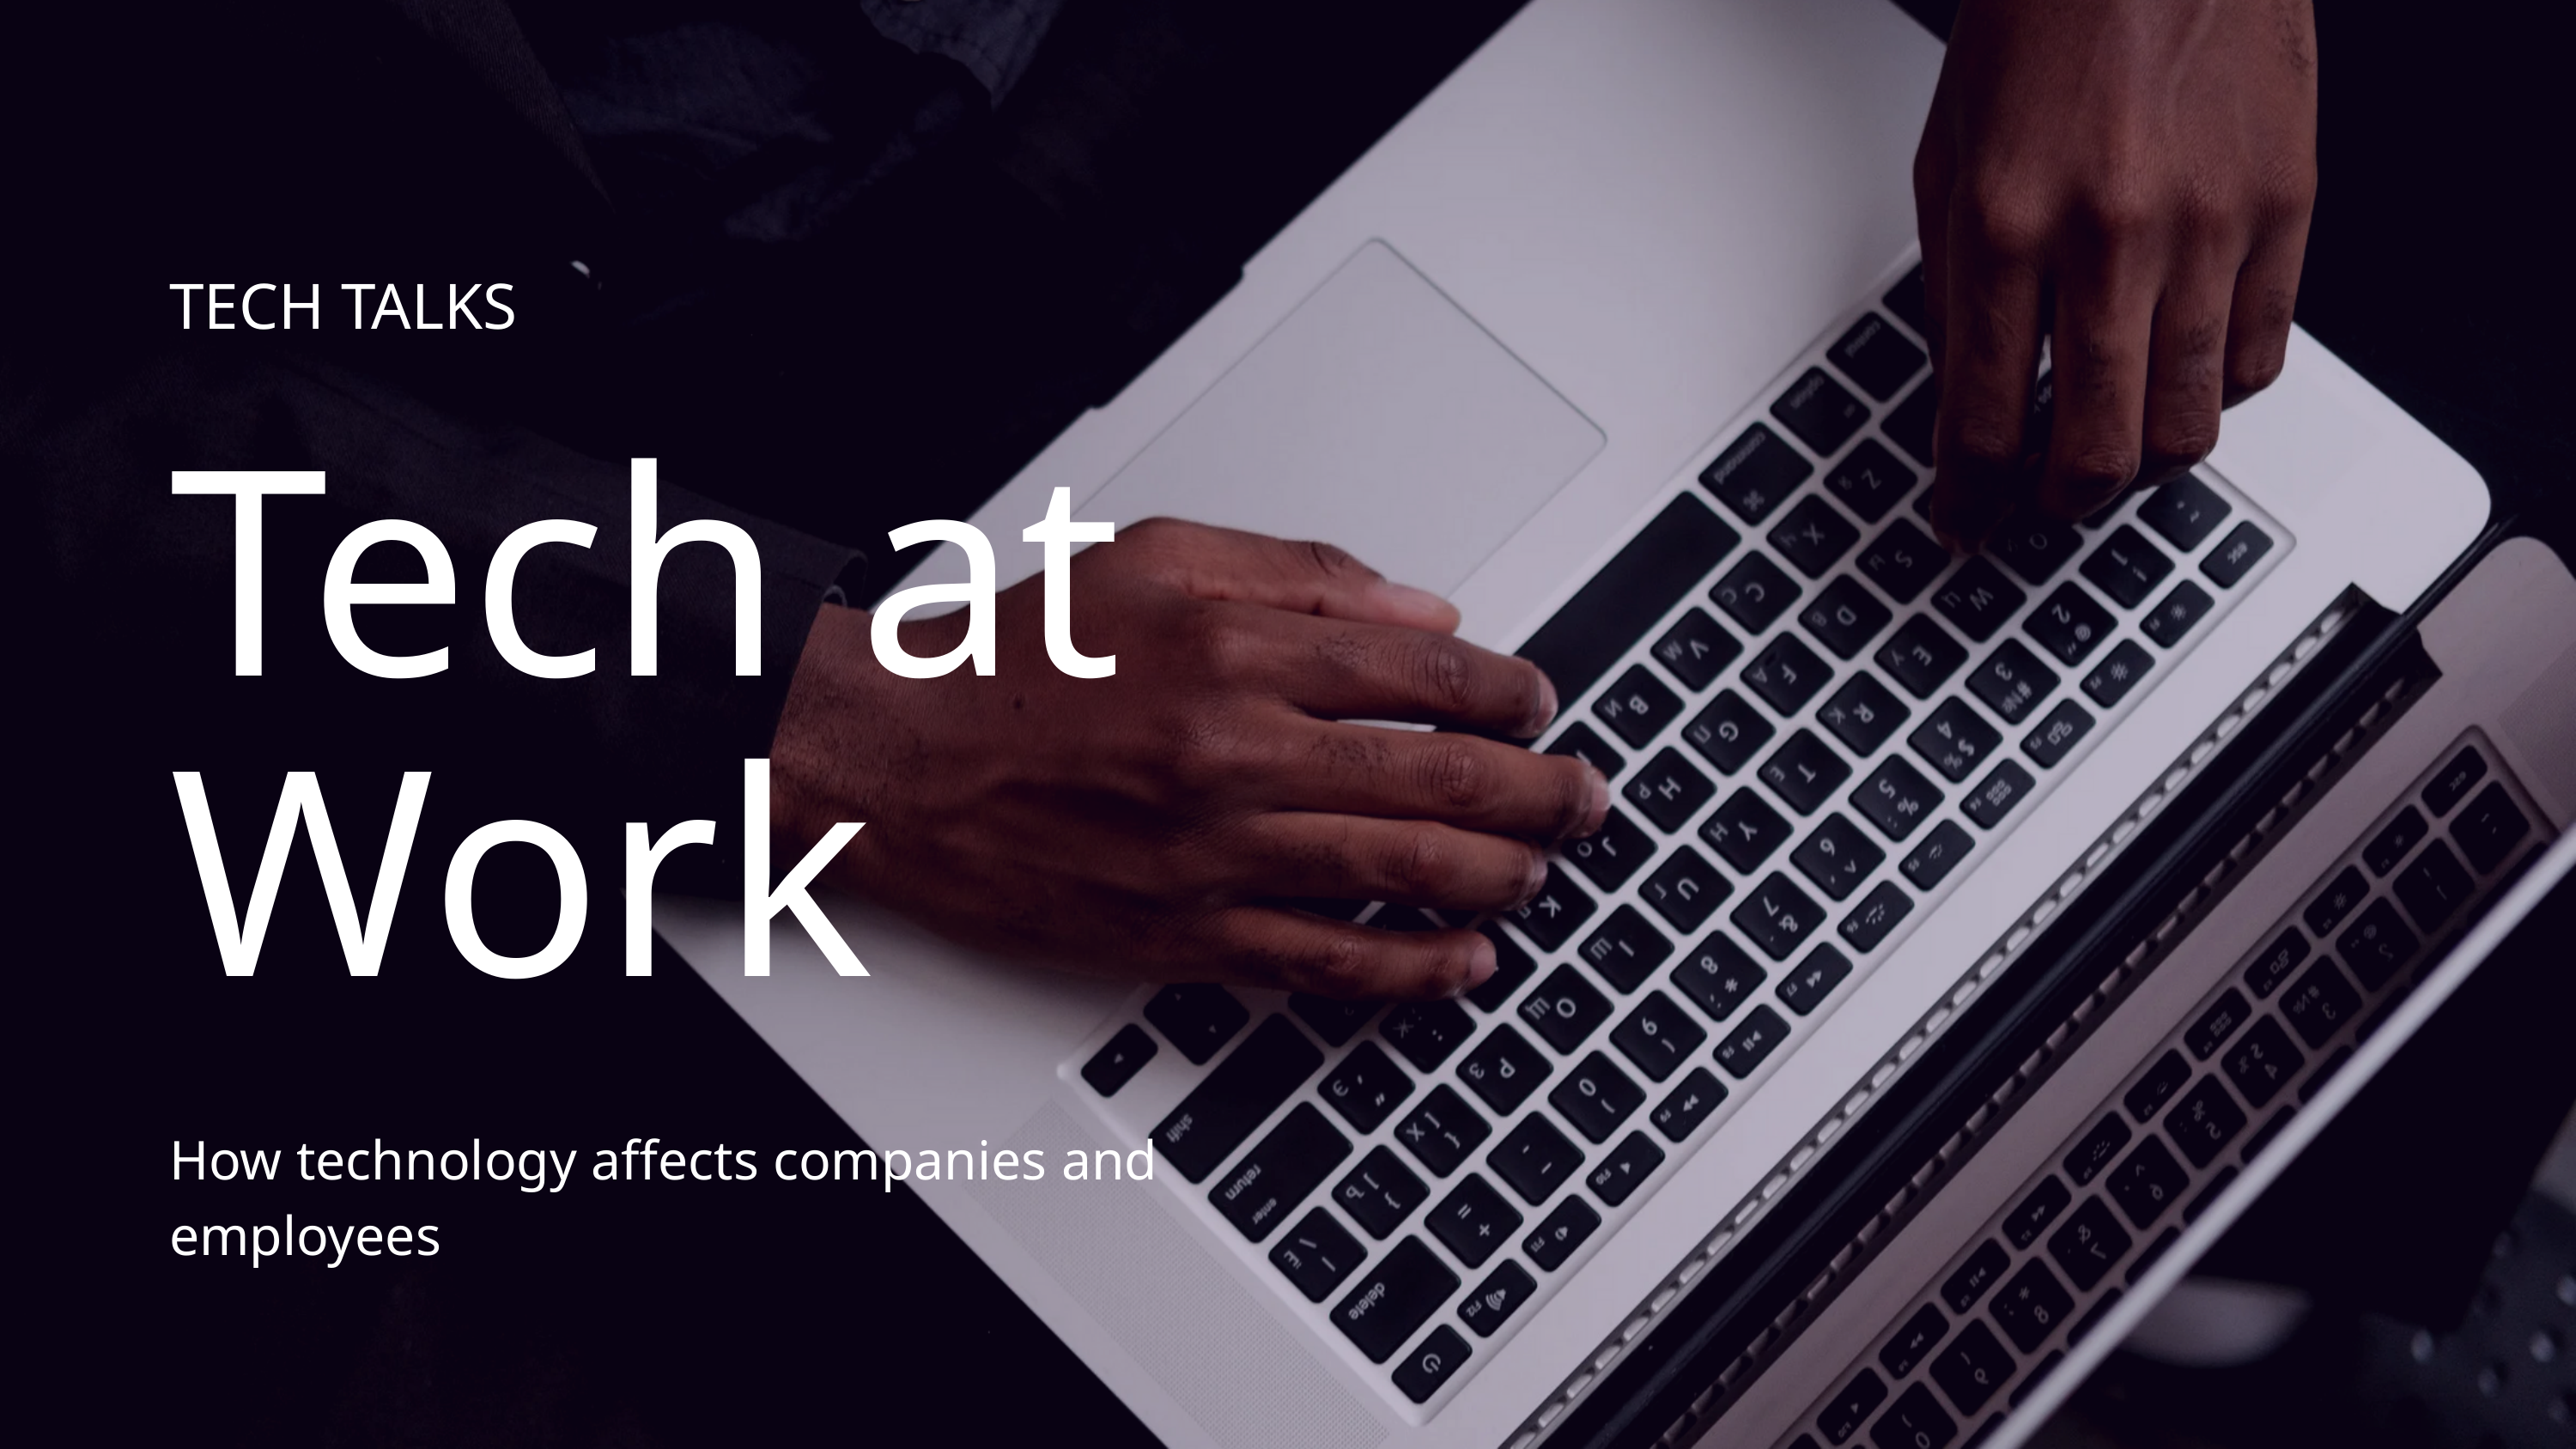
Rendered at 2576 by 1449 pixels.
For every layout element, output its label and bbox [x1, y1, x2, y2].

text_box [168, 262, 1437, 1187]
text_box [0, 0, 2576, 1449]
